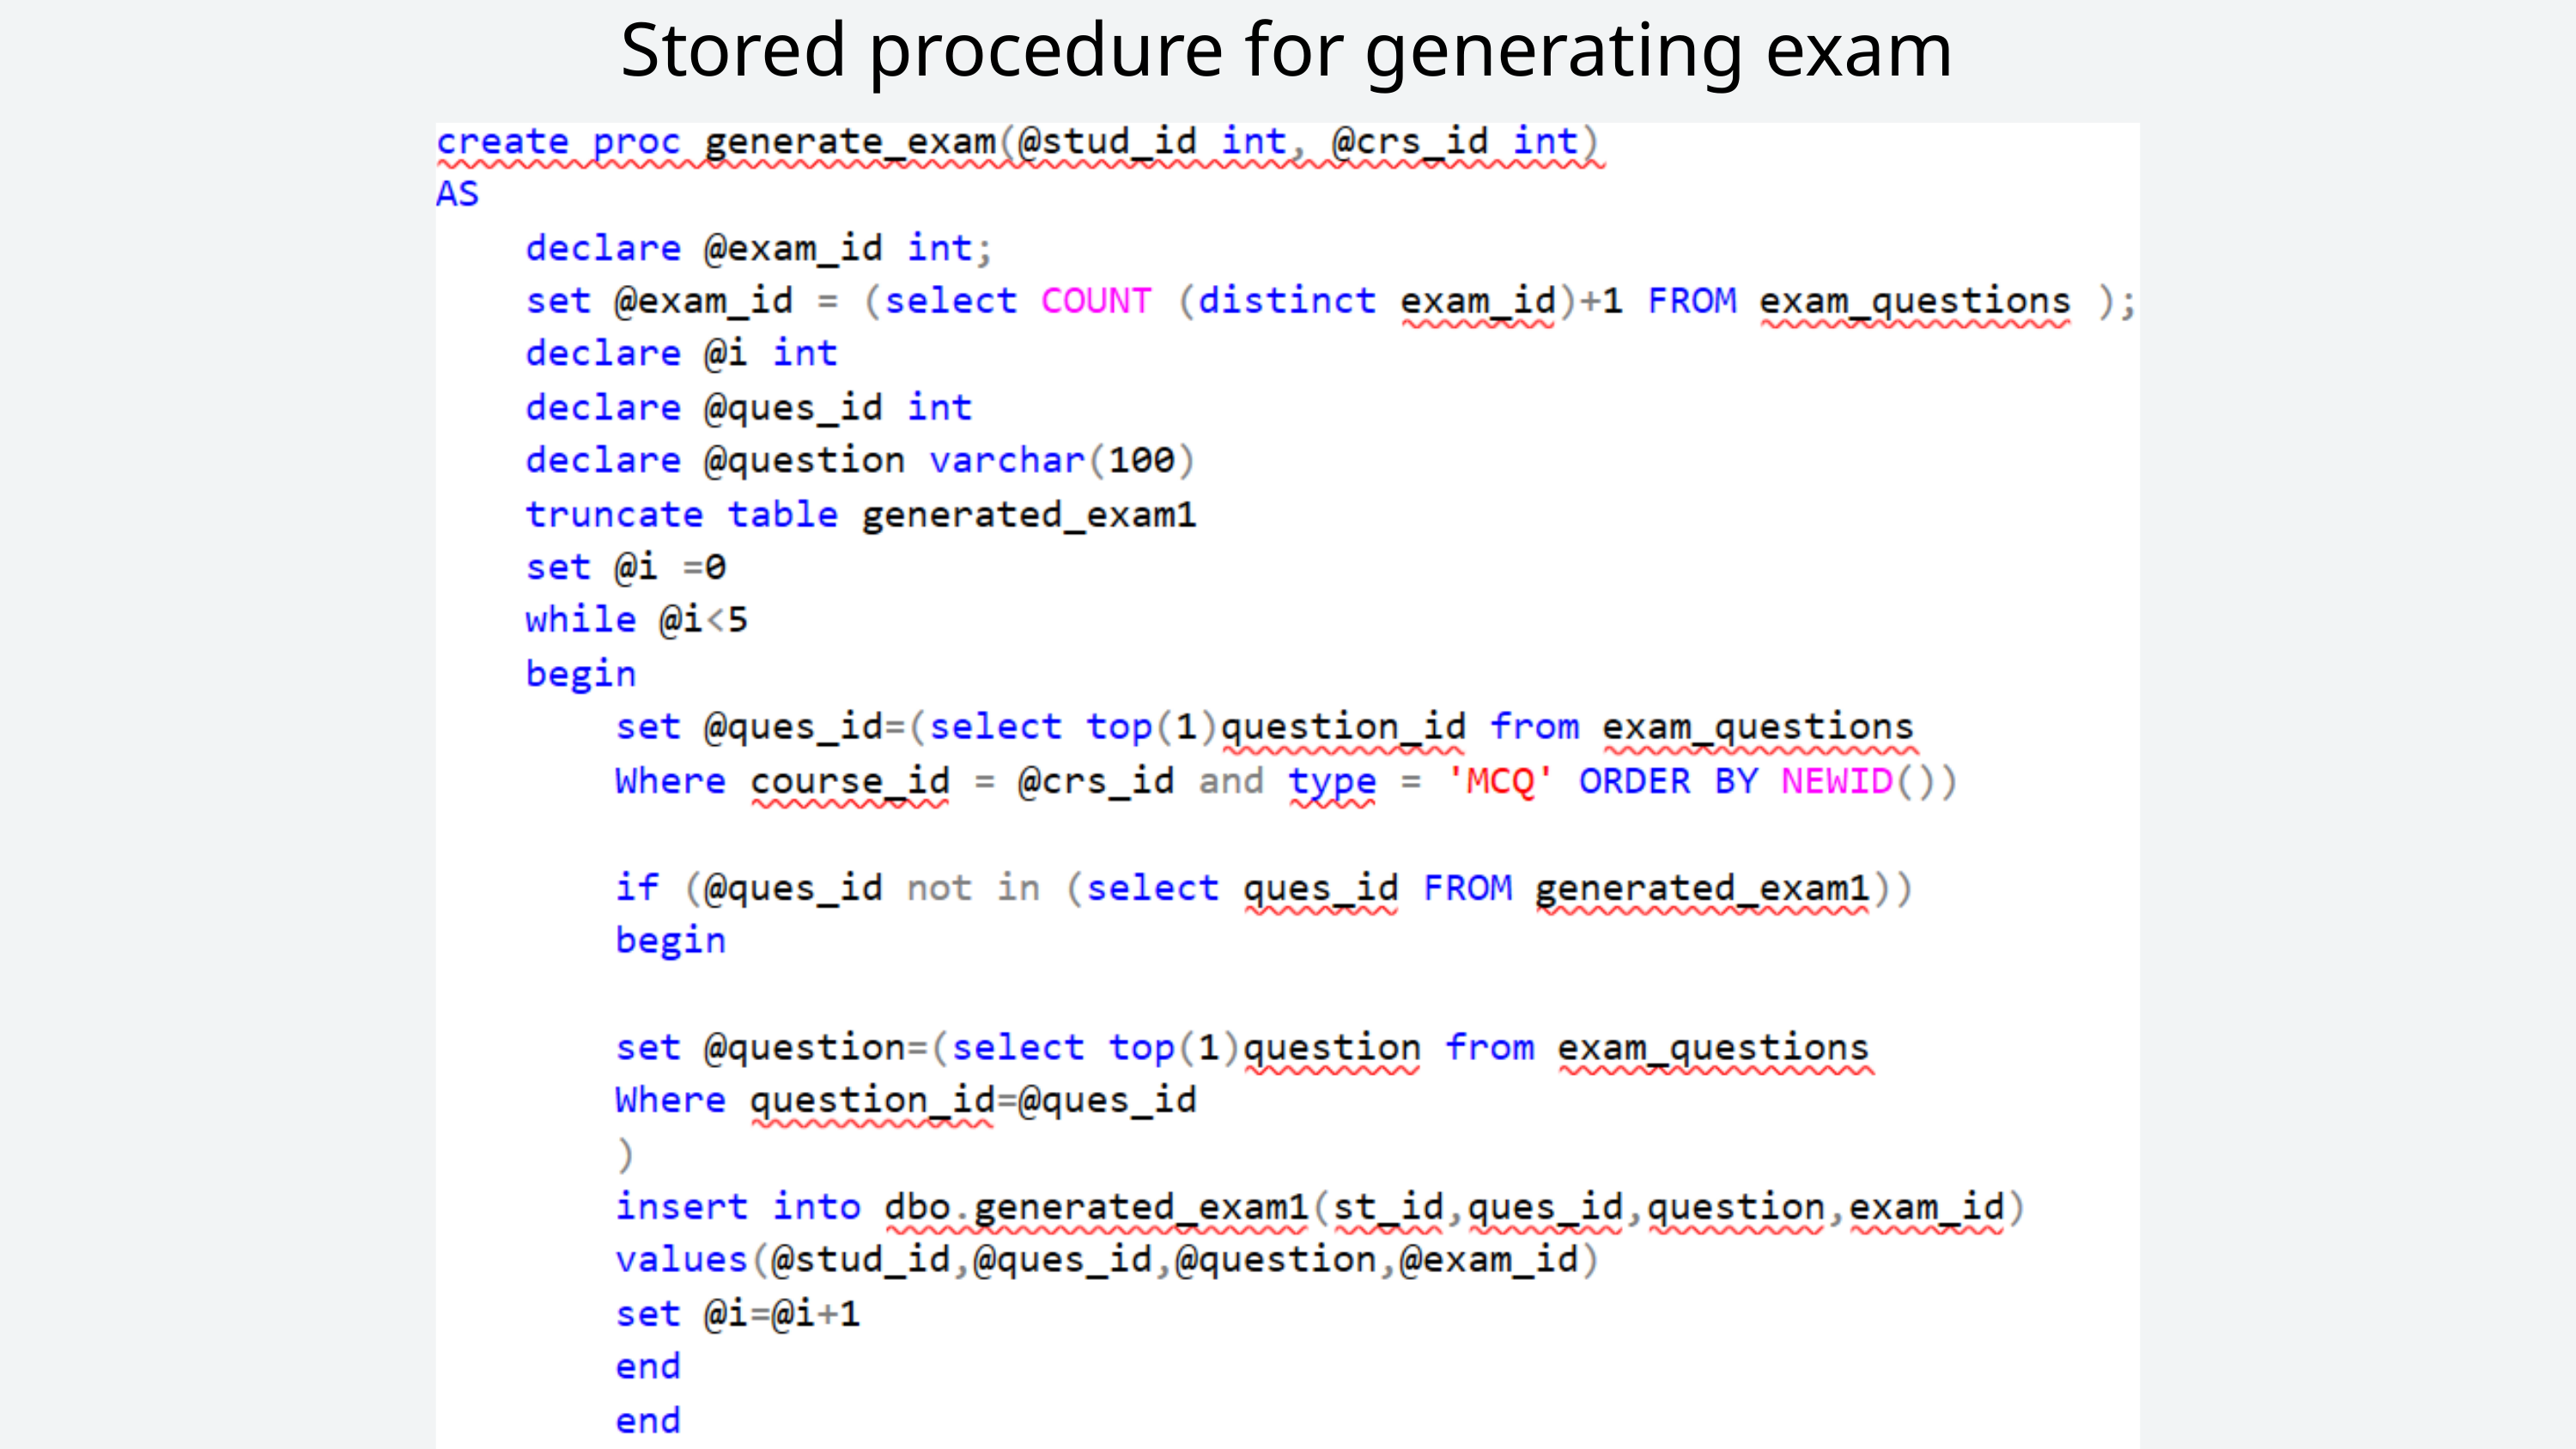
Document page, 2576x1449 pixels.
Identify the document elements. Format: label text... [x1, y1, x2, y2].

text_box [435, 123, 2141, 1449]
text_box Stored procedure for generating exam [577, 0, 1999, 91]
